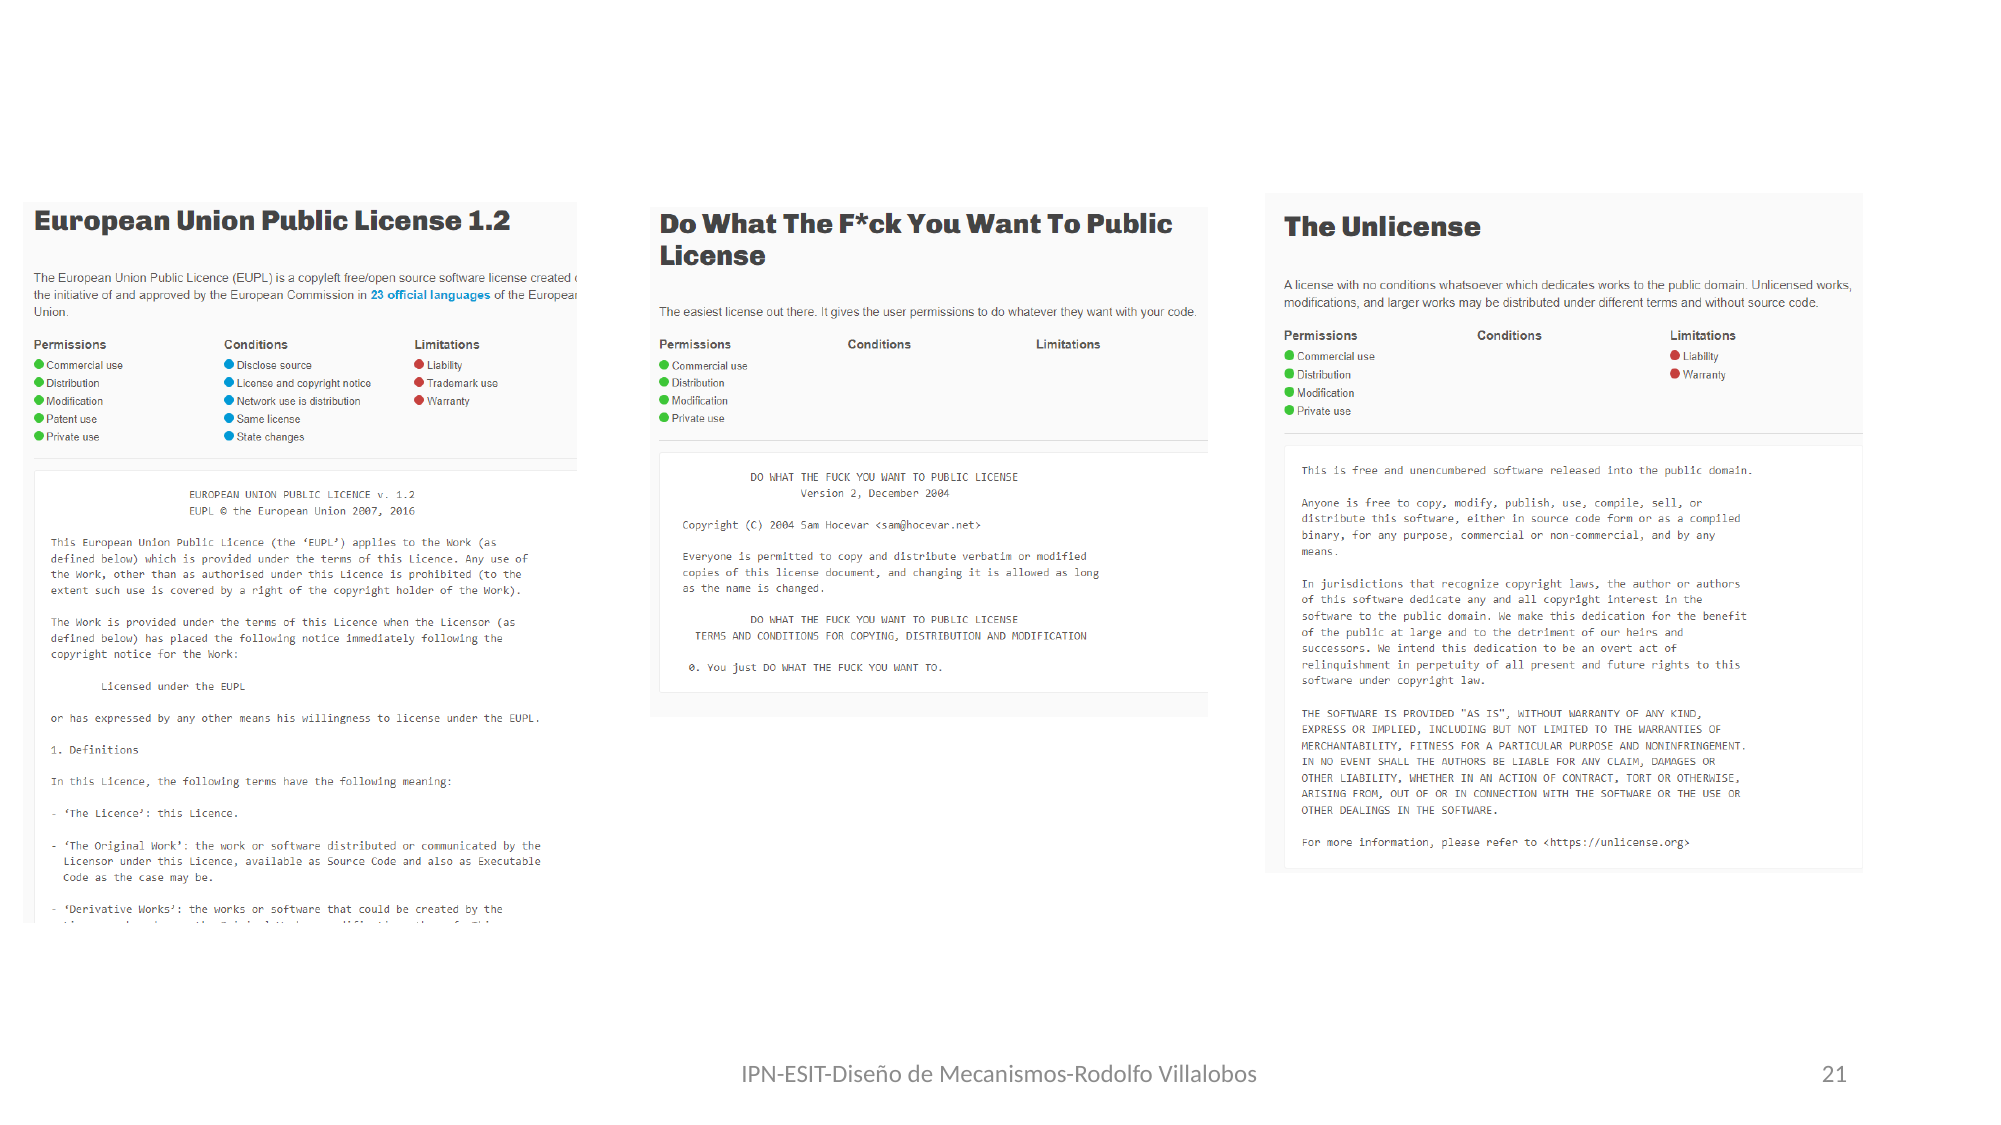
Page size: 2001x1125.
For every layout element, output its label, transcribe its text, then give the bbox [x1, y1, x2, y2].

picture [1265, 193, 1863, 873]
picture [649, 207, 1209, 717]
footer IPN-ESIT-Diseño de Mecanismos-Rodolfo Villalobos [662, 1042, 1338, 1103]
slide_number 21 [1412, 1042, 1863, 1103]
picture [23, 202, 577, 923]
